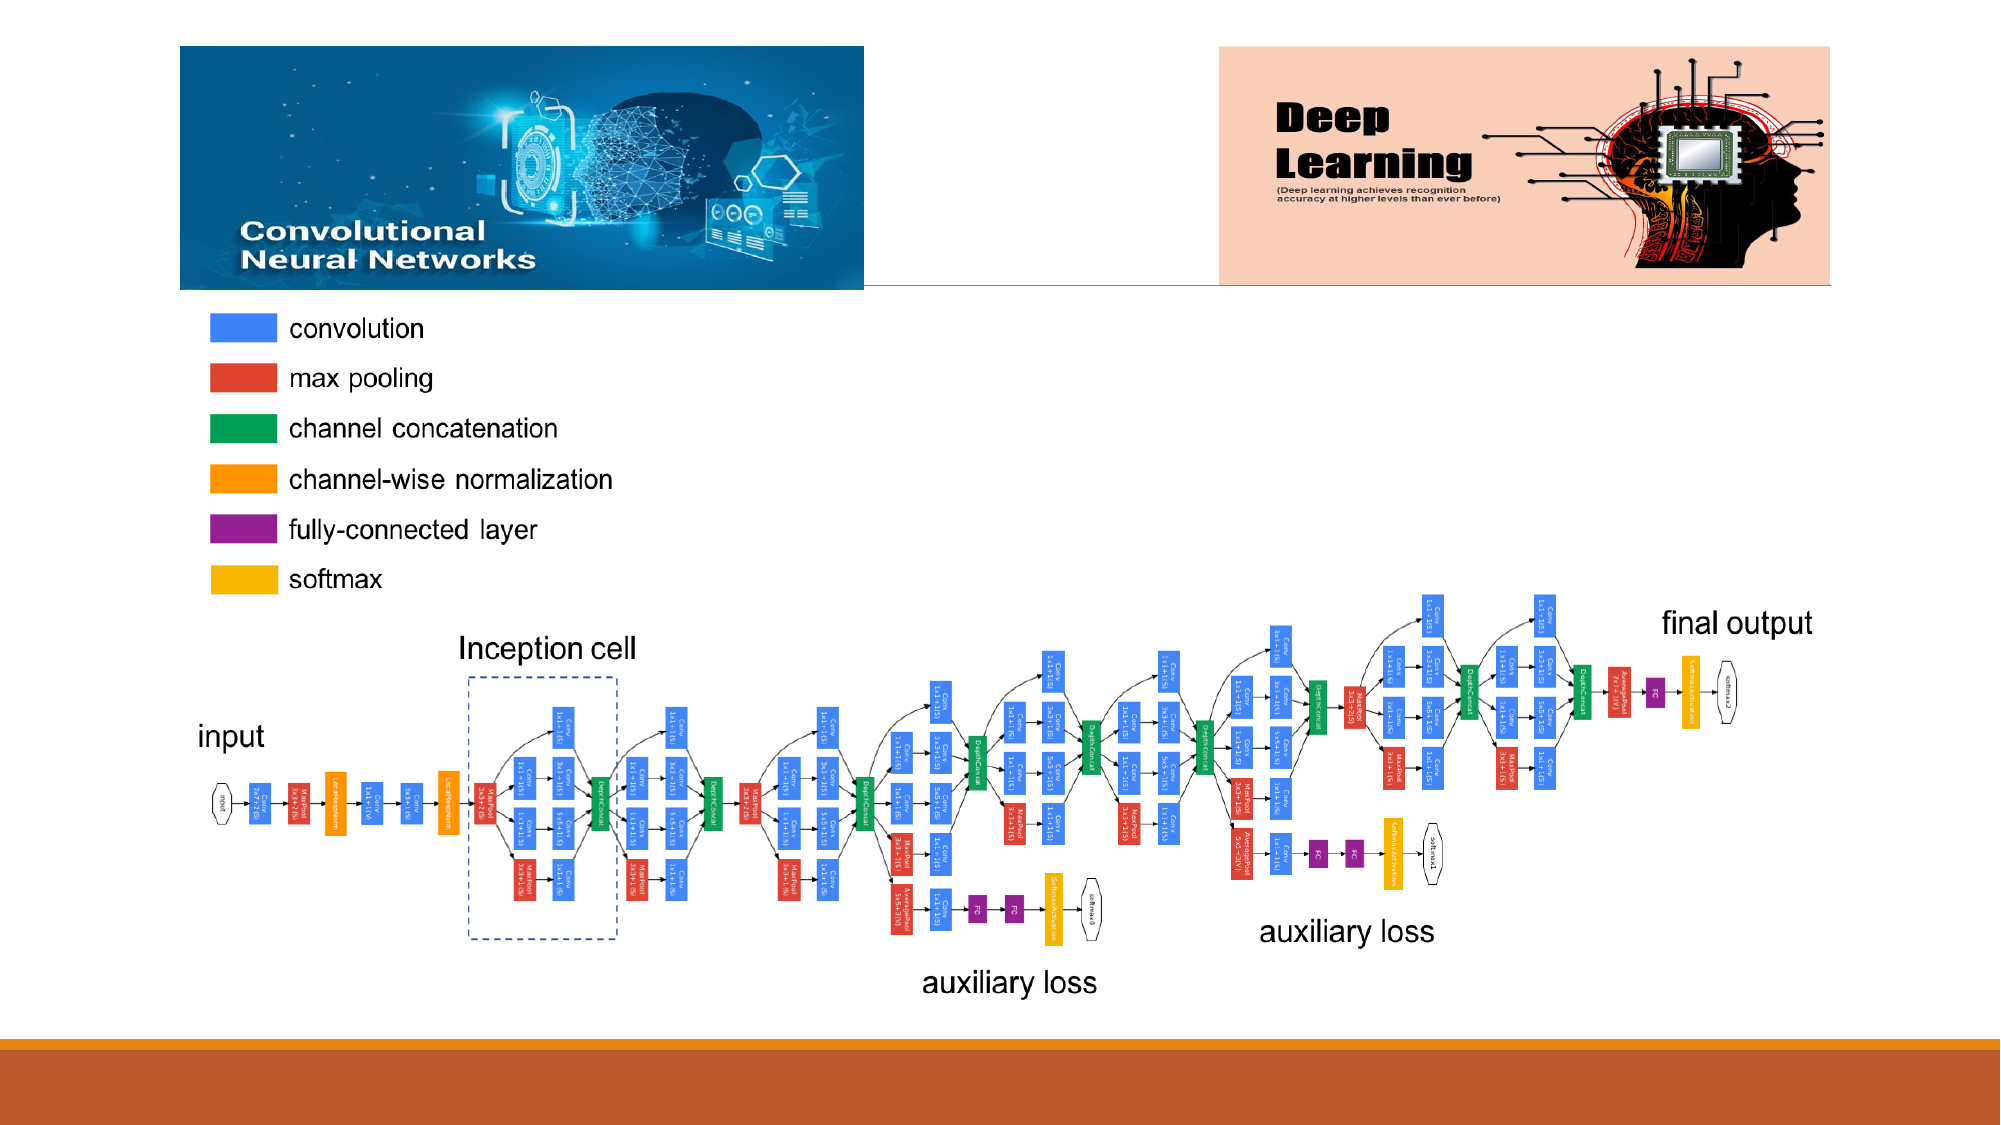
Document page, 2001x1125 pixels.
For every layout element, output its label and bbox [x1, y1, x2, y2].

picture [179, 265, 281, 290]
picture [1218, 46, 1831, 286]
picture [179, 299, 1831, 1028]
picture [591, 283, 602, 290]
picture [179, 46, 864, 290]
